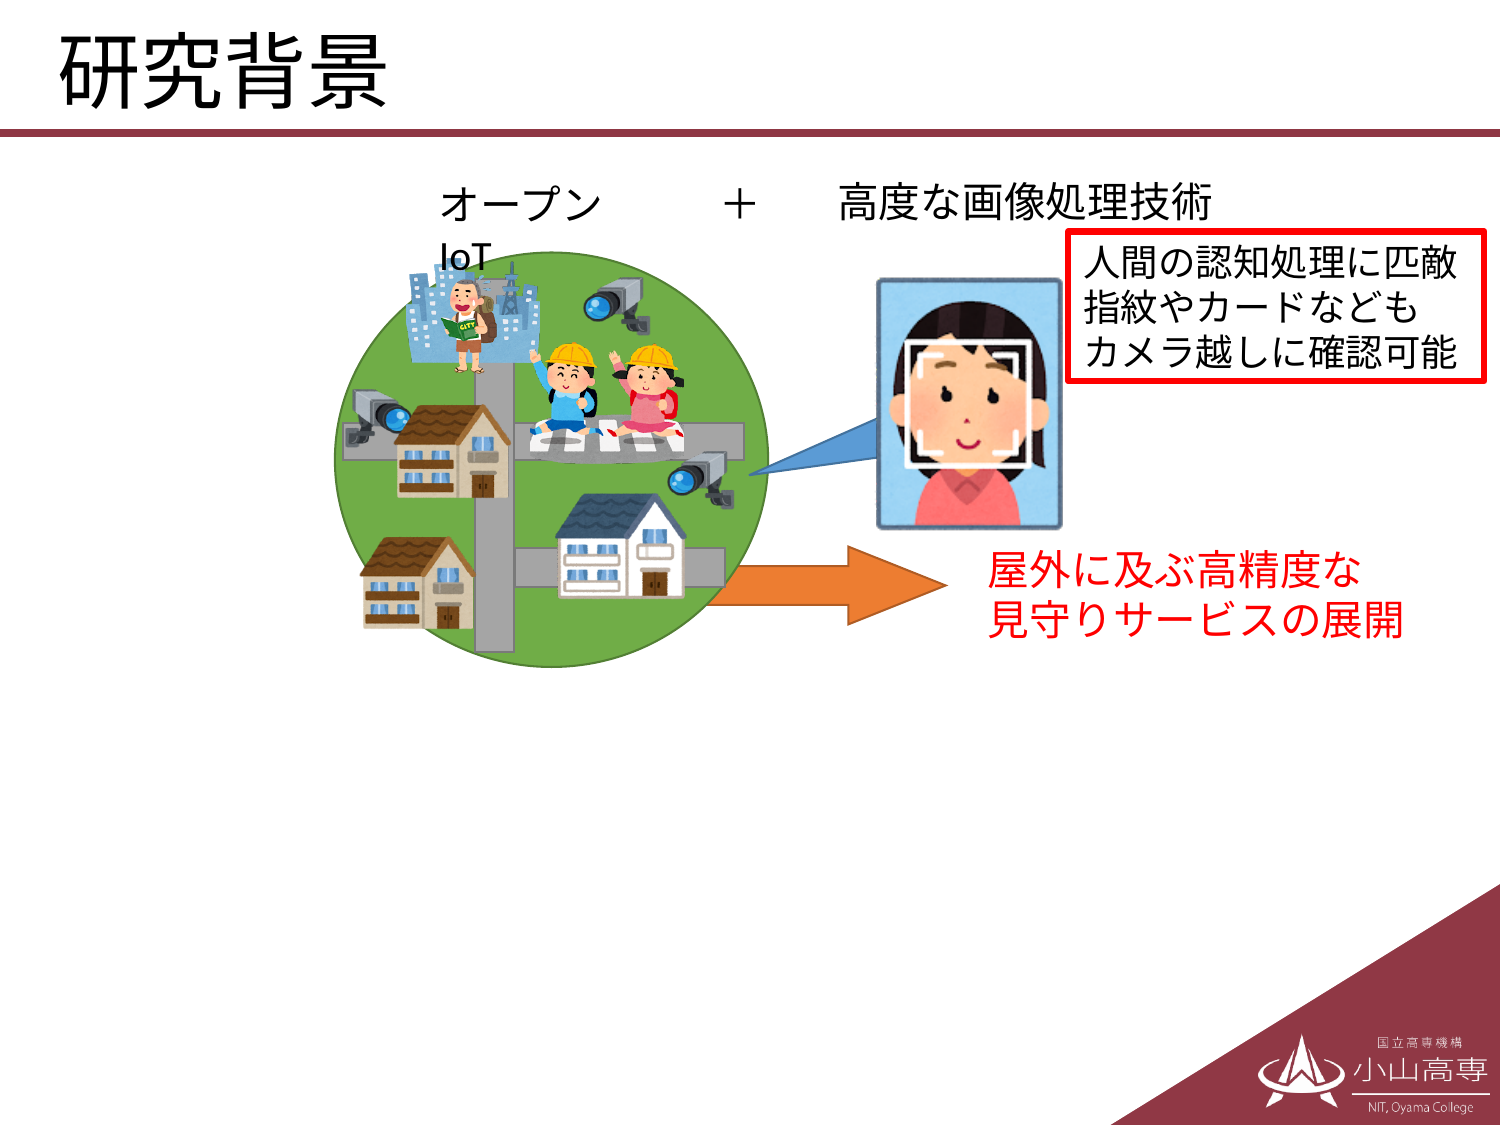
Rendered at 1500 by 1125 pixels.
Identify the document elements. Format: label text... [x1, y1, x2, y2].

picture [828, 264, 1110, 546]
text_box オープンIoT [424, 171, 679, 252]
text_box ＋ [704, 170, 789, 235]
title 研究背景 [42, 20, 1294, 130]
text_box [334, 252, 769, 667]
text_box 高度な画像処理技術 [814, 168, 1236, 233]
picture [1112, 885, 1500, 1125]
text_box 人間の認知処理に匹敵 指紋やカードなども カメラ越しに確認可能 [1068, 231, 1485, 382]
text_box 屋外に及ぶ高精度な 見守りサービスの展開 [973, 535, 1462, 651]
text_box [769, 546, 949, 626]
text_box [769, 439, 828, 474]
picture [0, 129, 1500, 137]
